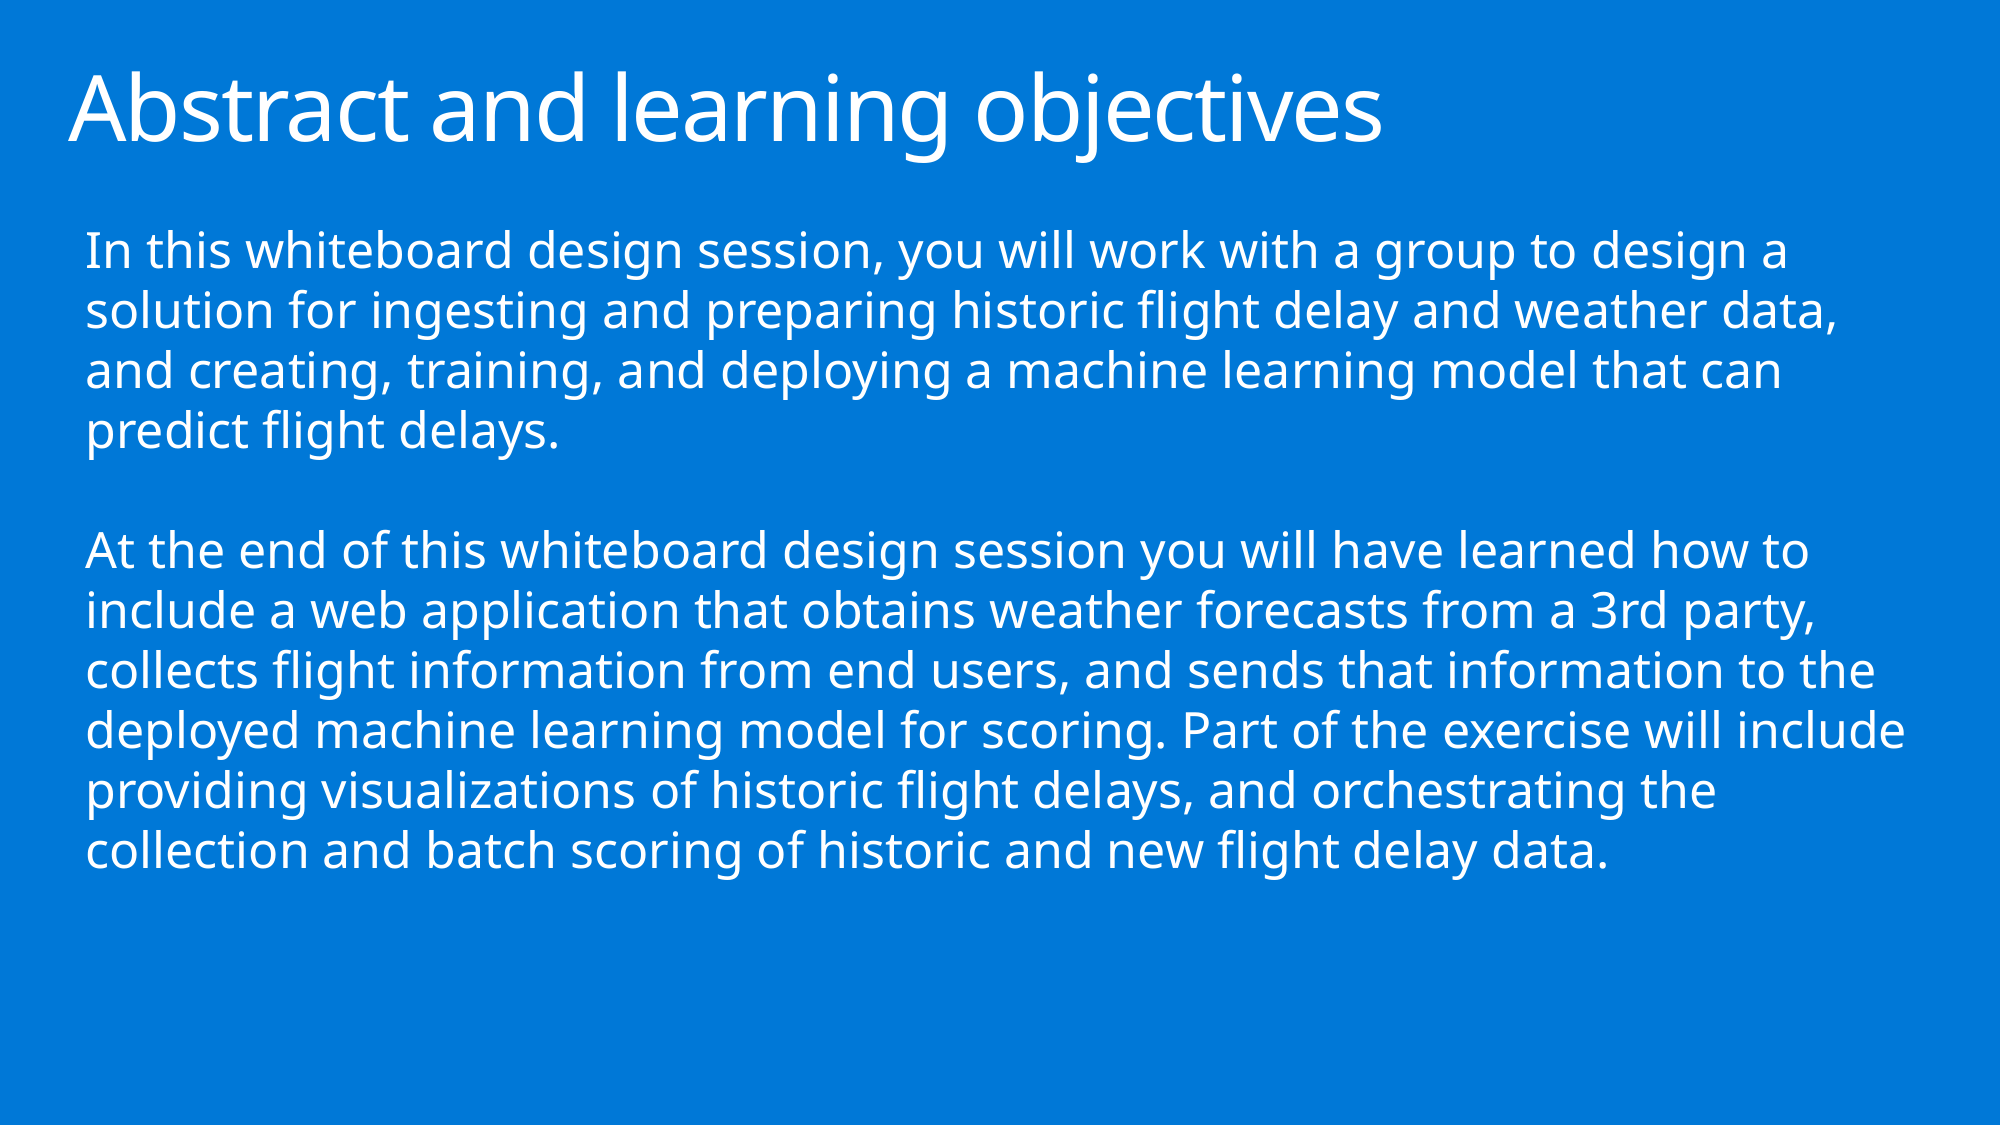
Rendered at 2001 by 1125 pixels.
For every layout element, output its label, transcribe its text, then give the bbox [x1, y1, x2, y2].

title Abstract and learning objectives [44, 47, 1957, 196]
text_box In this whiteboard design session, you will work with a group to design a solution for ingesting and preparing historic flight delay and weather data, and creating, training, and deploying a machine learning model that can predict flight delays. At the end of this whiteboard design session you will have learned how to include a web application that obtains weather forecasts from a 3rd party, collects flight information from end users, and sends that information to the deployed machine learning model for scoring. Part of the exercise will include providing visualizations of historic flight delays, and orchestrating the collection and batch scoring of historic and new flight delay data. [55, 195, 1956, 903]
